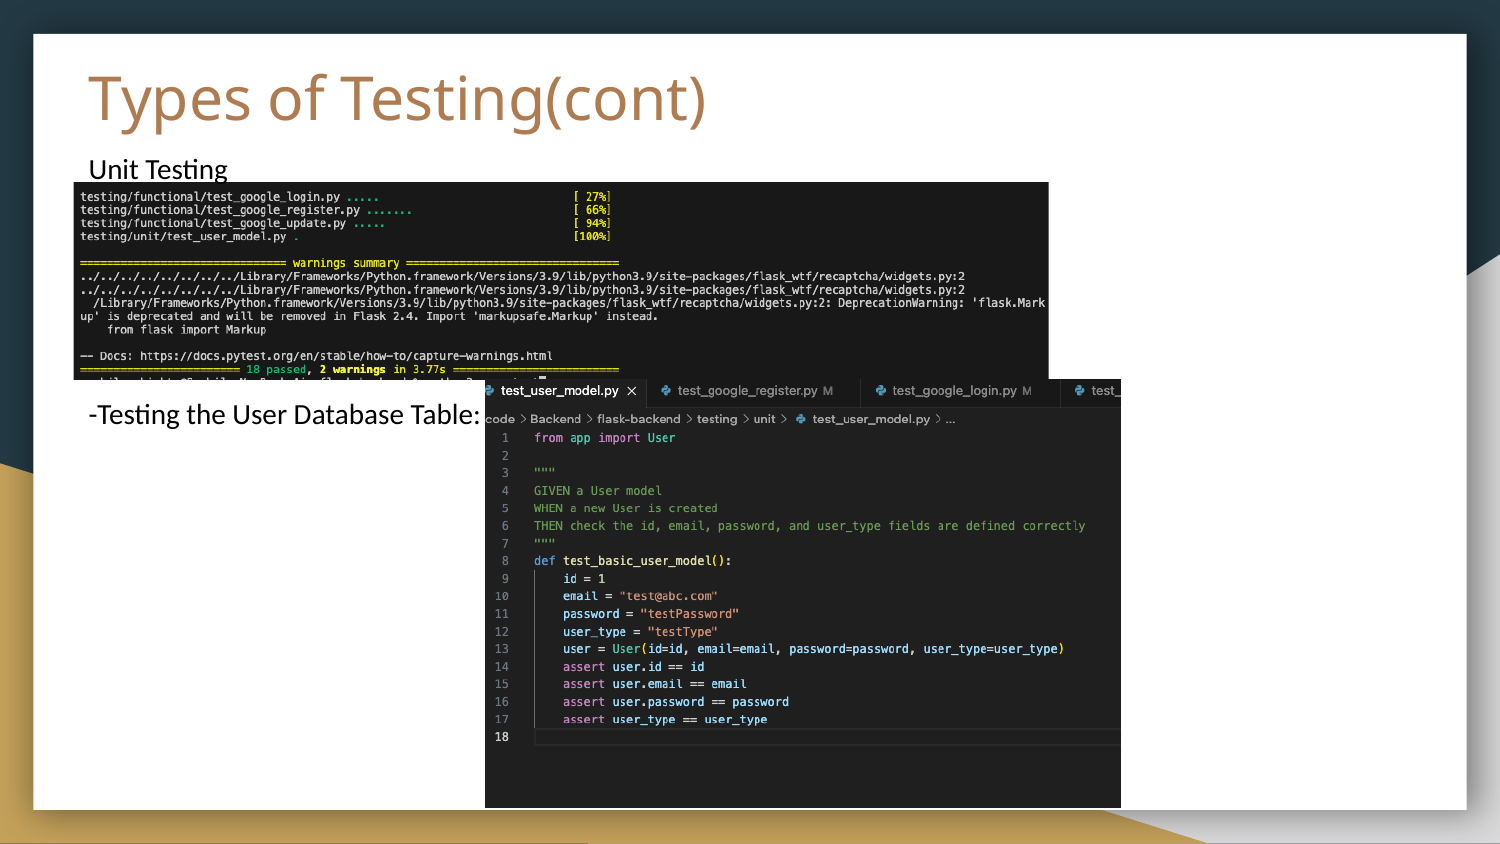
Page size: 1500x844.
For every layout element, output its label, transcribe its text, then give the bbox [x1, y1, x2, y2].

title Types of Testing(cont) [73, 44, 1305, 149]
picture [73, 182, 1122, 809]
text_box -Testing the User Database Table: [73, 386, 480, 444]
text_box Unit Testing [73, 135, 282, 181]
